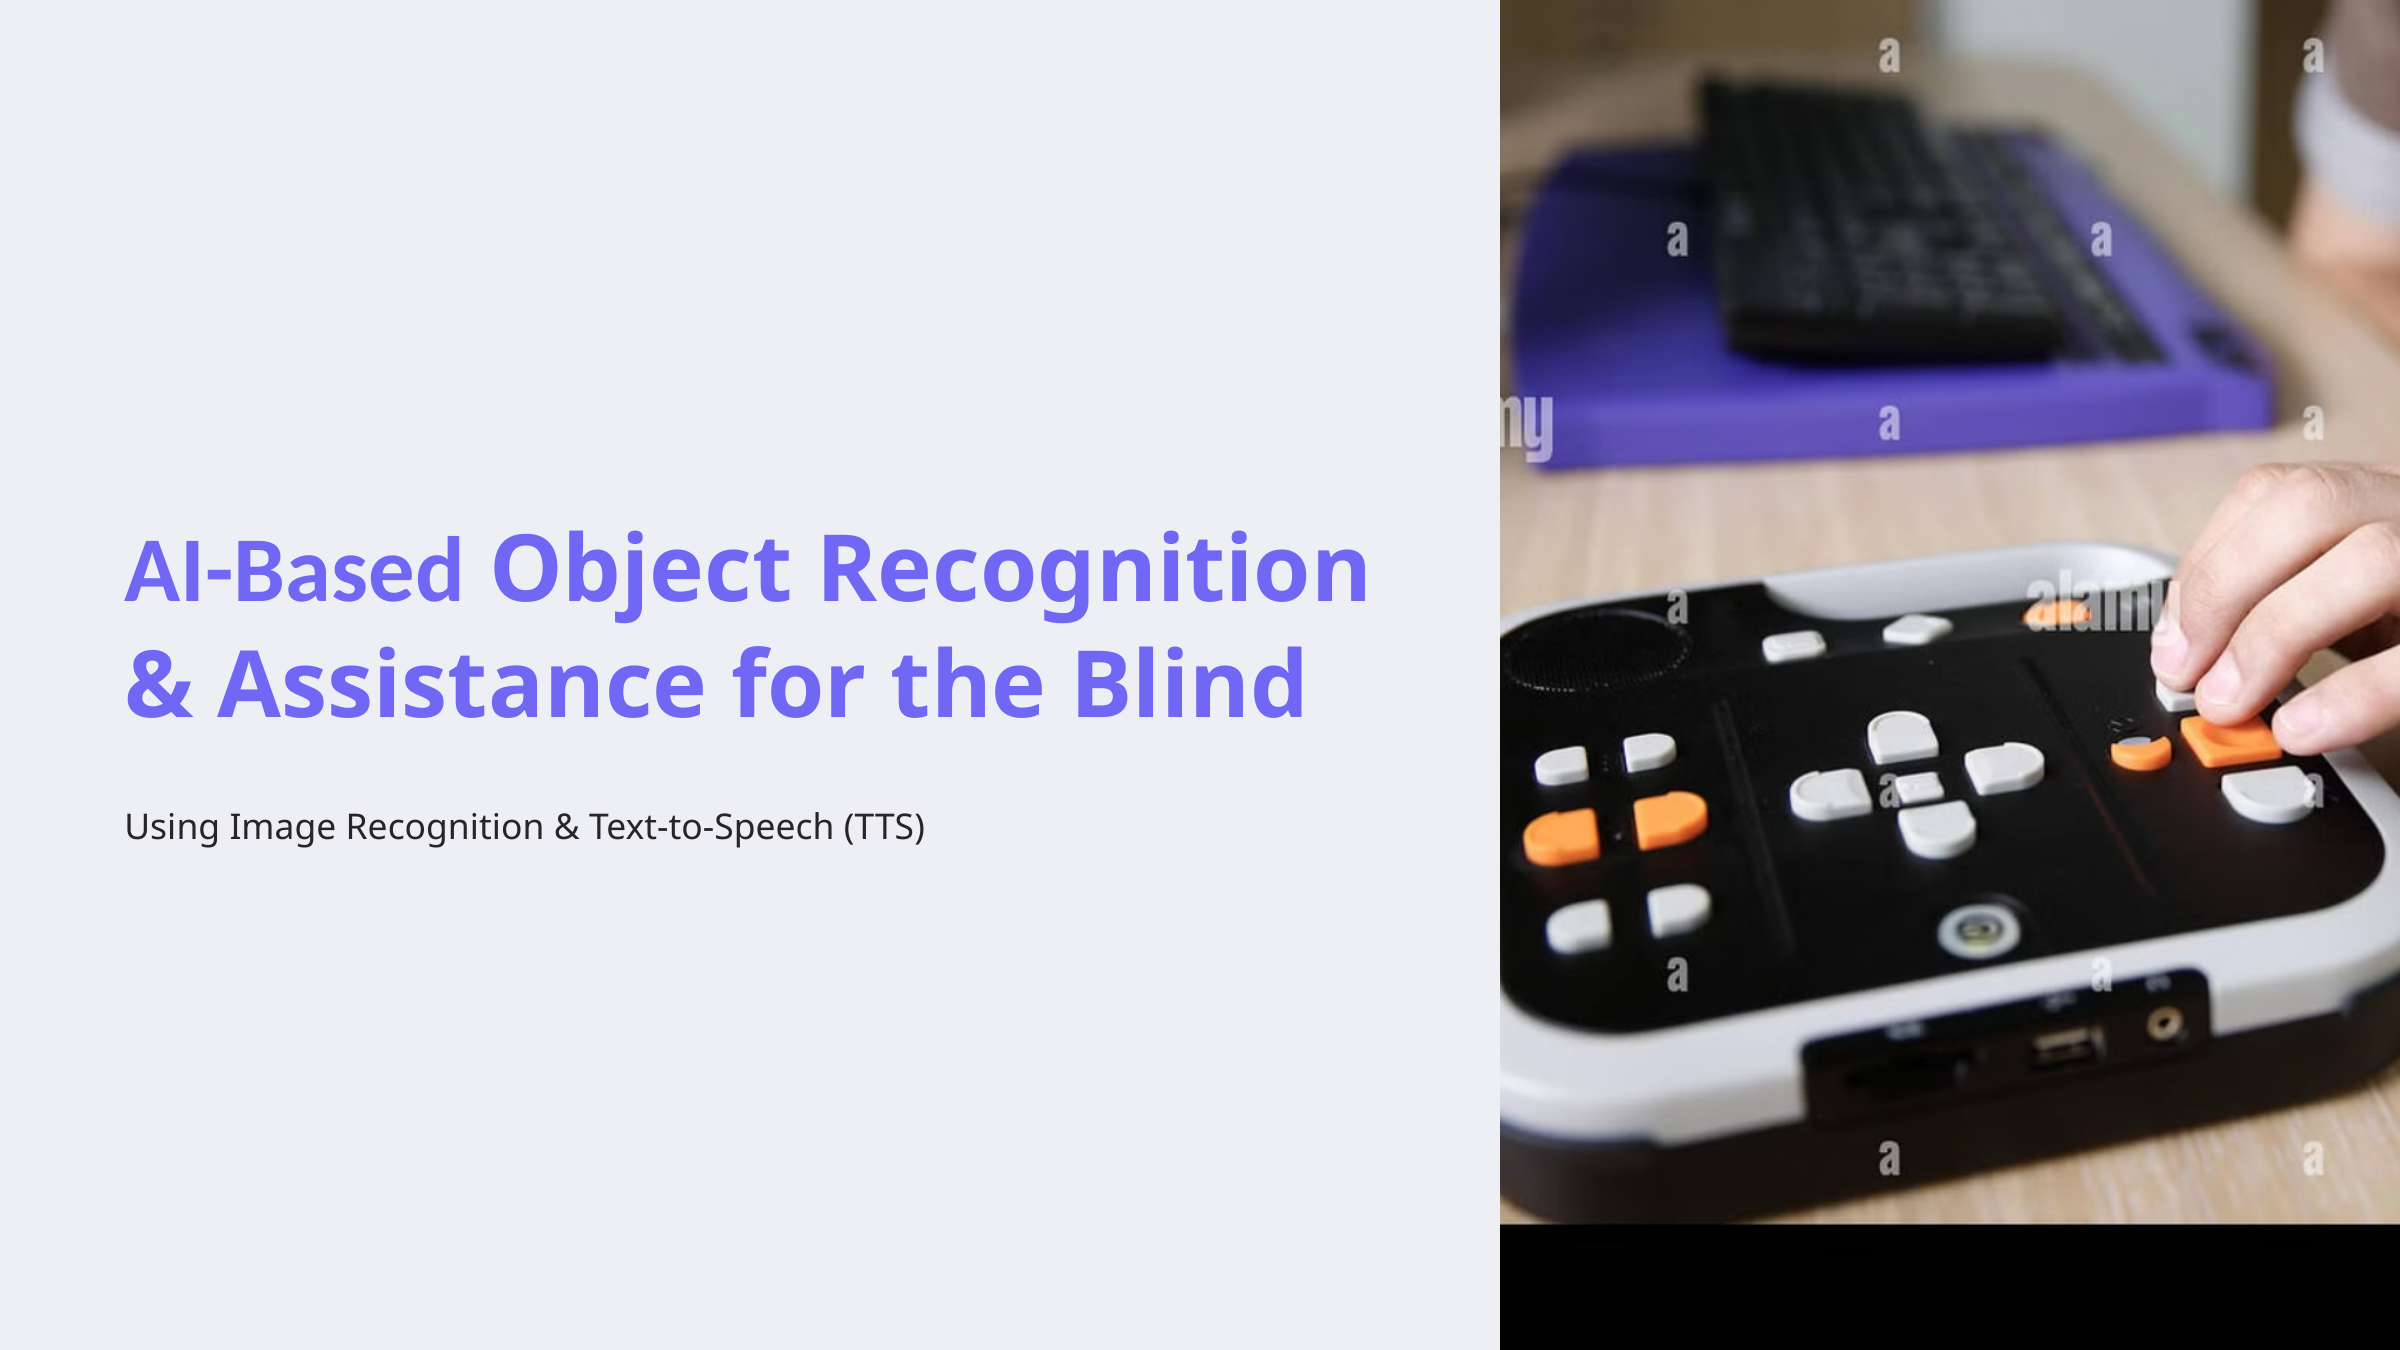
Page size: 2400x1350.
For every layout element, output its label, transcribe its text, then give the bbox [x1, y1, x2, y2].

text_box Using Image Recognition & Text-to-Speech (TTS) [124, 790, 1376, 847]
text_box AI-Based Object Recognition & Assistance for the Blind [124, 502, 1376, 737]
picture [1499, 0, 2400, 1350]
